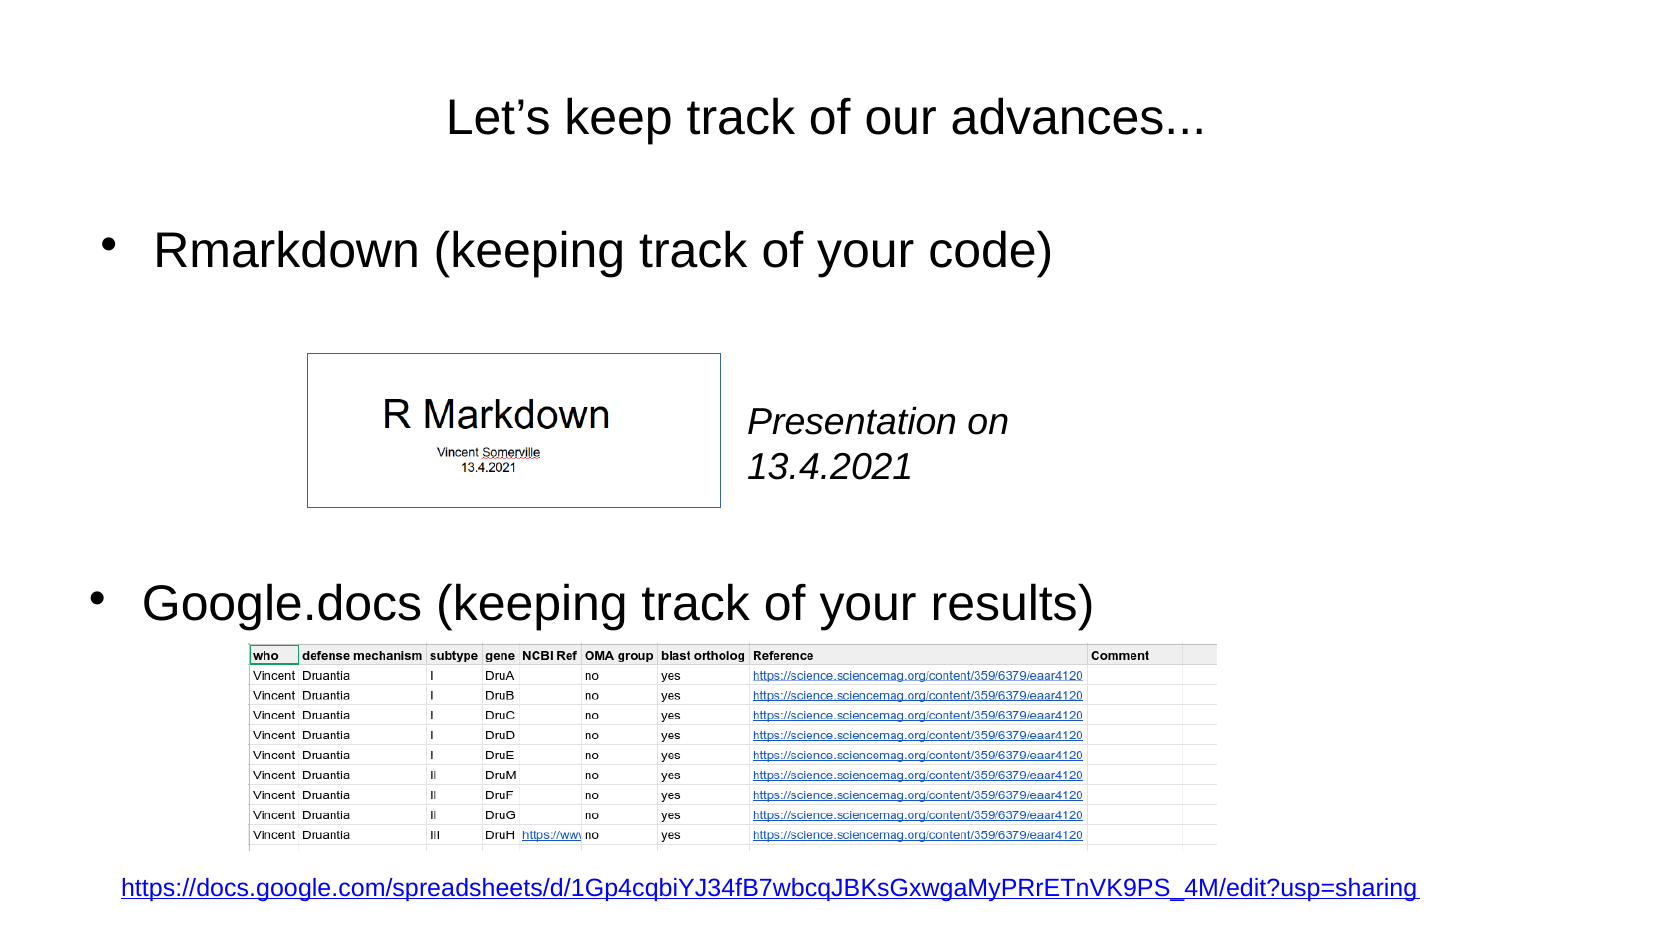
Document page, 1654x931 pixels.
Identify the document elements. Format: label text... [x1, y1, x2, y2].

text_box Google.docs (keeping track of your results) [71, 570, 1559, 931]
picture [306, 353, 721, 508]
text_box Presentation on 13.4.2021 [732, 389, 1063, 489]
text_box Let’s keep track of our advances... [82, 36, 1571, 192]
picture [247, 643, 1217, 851]
text_box Rmarkdown (keeping track of your code) [82, 217, 1571, 757]
